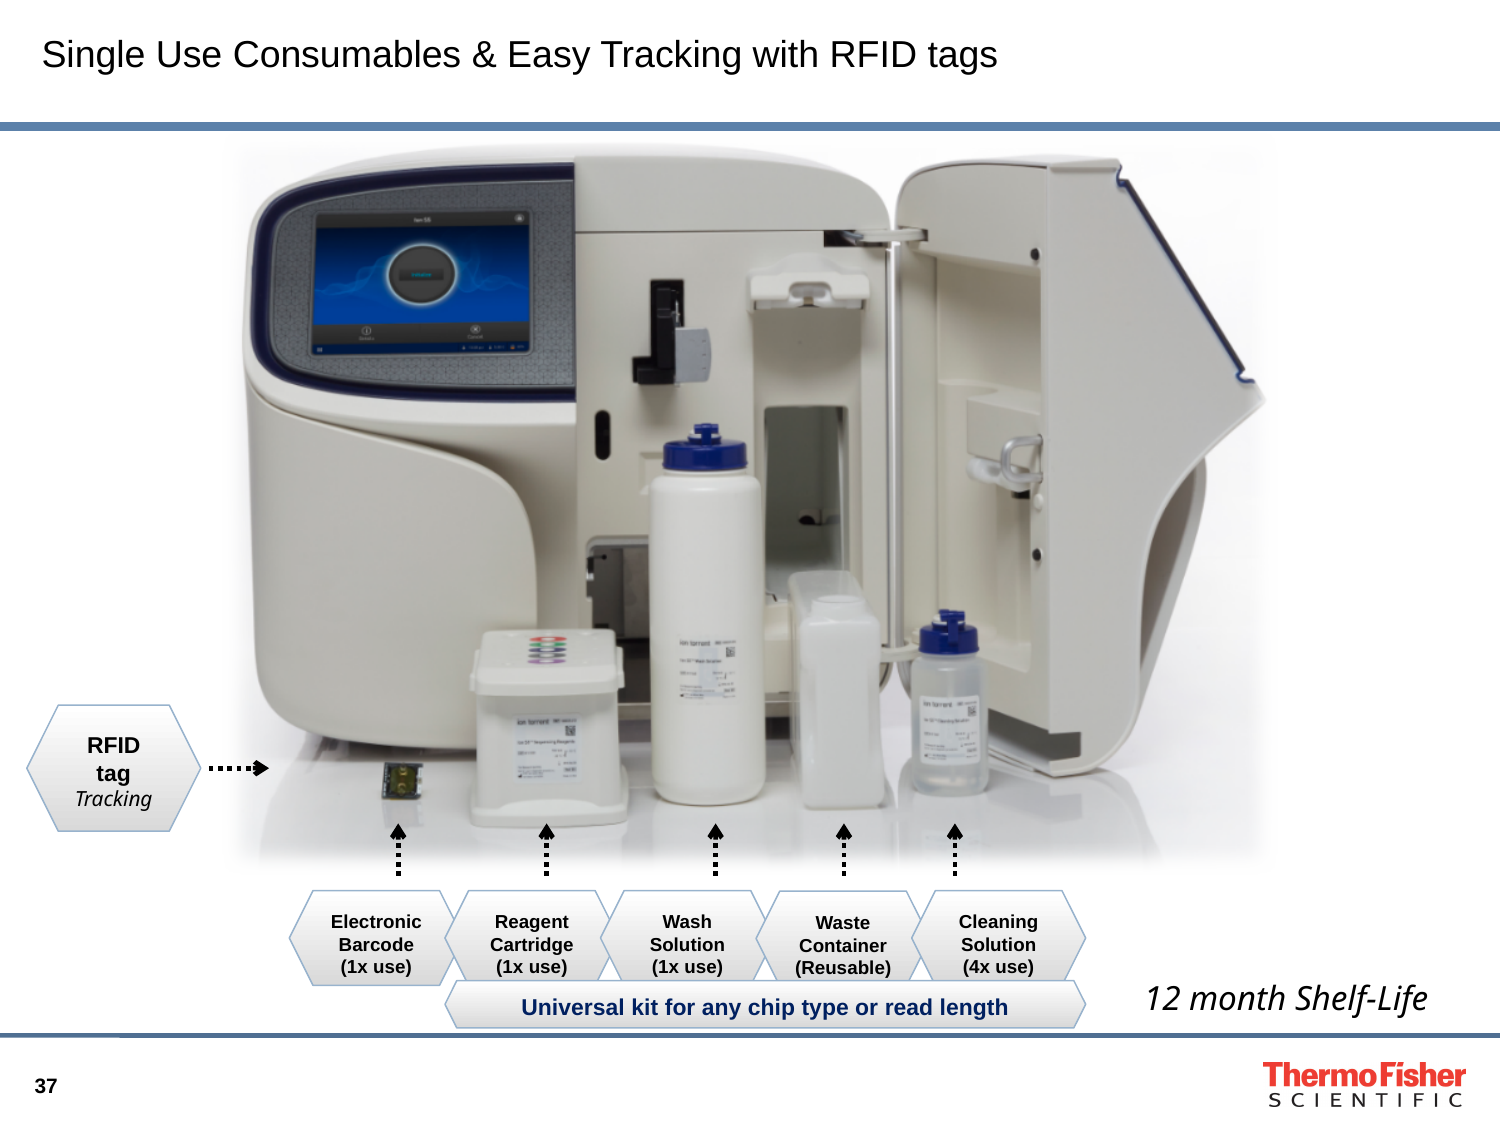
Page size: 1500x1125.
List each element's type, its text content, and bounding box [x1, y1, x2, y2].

text_box Universal kit for any chip type or read length [444, 998, 1086, 1028]
picture [1263, 1062, 1466, 1107]
picture [222, 130, 1278, 876]
text_box RFID tag Tracking [26, 705, 201, 832]
text_box 12 month Shelf-Life [1129, 970, 1444, 1025]
text_box Single Use Consumables & Easy Tracking with RFID tags [26, 22, 1500, 83]
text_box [289, 823, 1086, 987]
